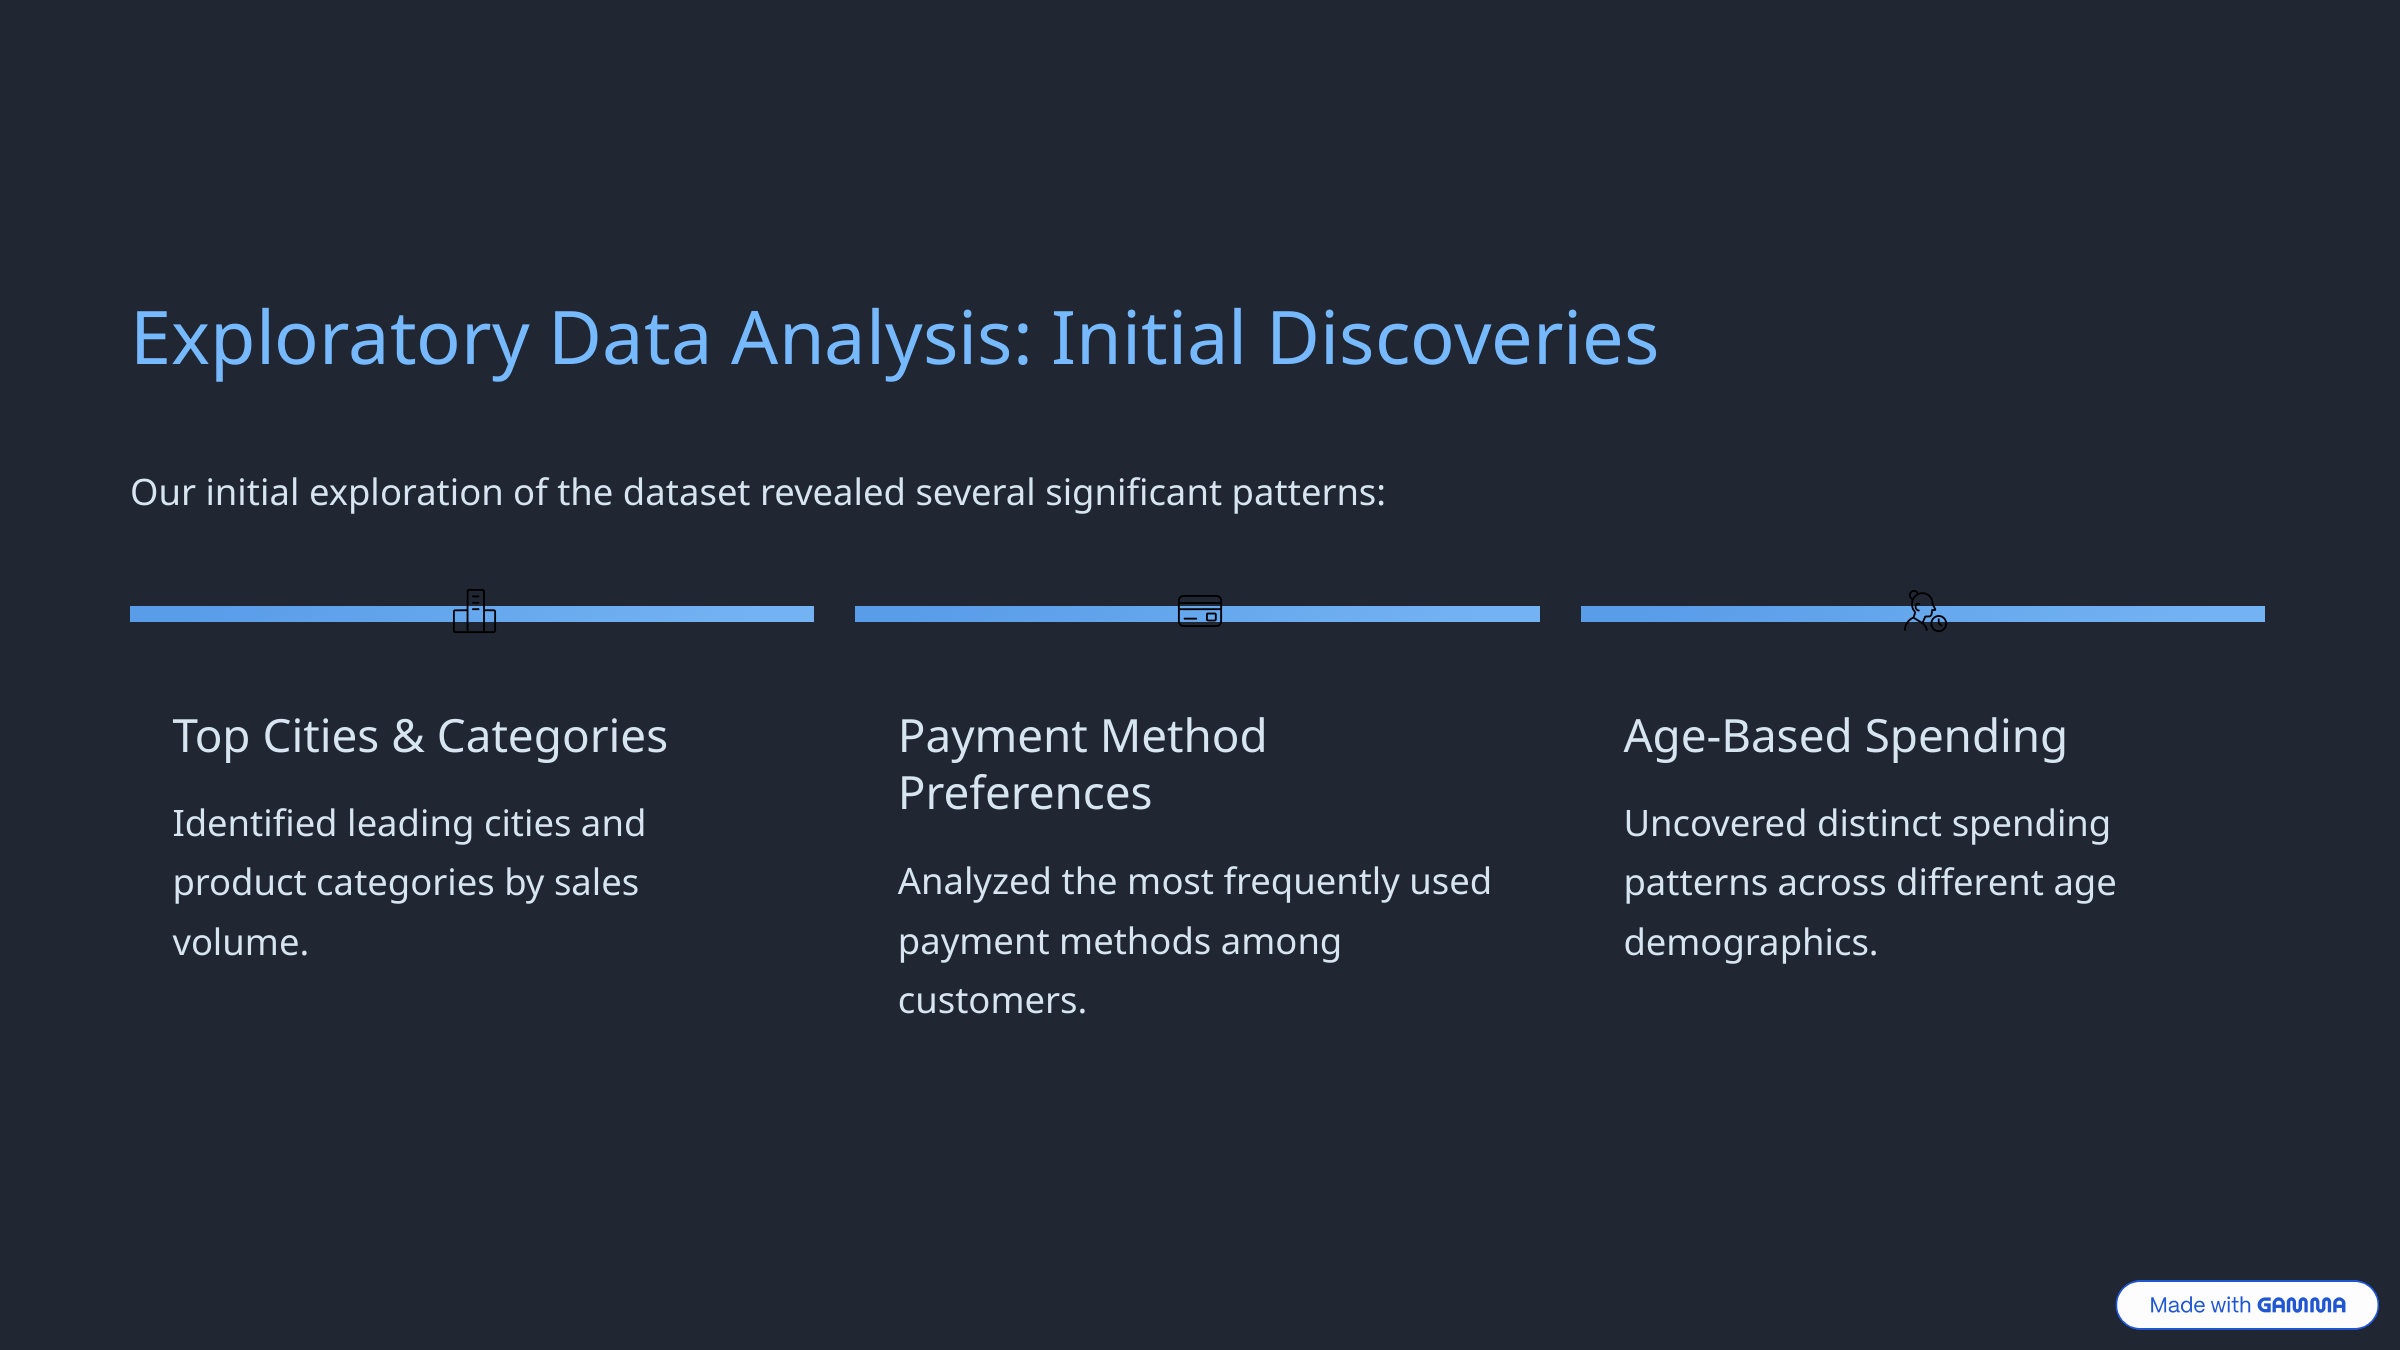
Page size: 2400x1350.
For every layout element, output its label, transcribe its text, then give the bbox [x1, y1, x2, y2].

text_box [130, 627, 819, 1064]
picture [130, 555, 819, 667]
picture [855, 555, 1545, 667]
text_box Our initial exploration of the dataset revealed several significant patterns: [130, 453, 2270, 514]
text_box Age-Based Spending [1623, 704, 2089, 763]
text_box Analyzed the most frequently used payment methods among customers. [897, 842, 1502, 1022]
picture [2106, 1271, 2389, 1339]
picture [1581, 555, 2270, 667]
text_box Exploratory Data Analysis: Initial Discoveries [130, 286, 1713, 380]
text_box Top Cities & Categories [172, 704, 671, 763]
text_box Identified leading cities and product categories by sales volume. [172, 784, 777, 904]
text_box Payment Method Preferences [897, 704, 1502, 821]
text_box [855, 627, 1545, 1064]
text_box Uncovered distinct spending patterns across different age demographics. [1623, 784, 2228, 964]
text_box [1581, 627, 2270, 1064]
